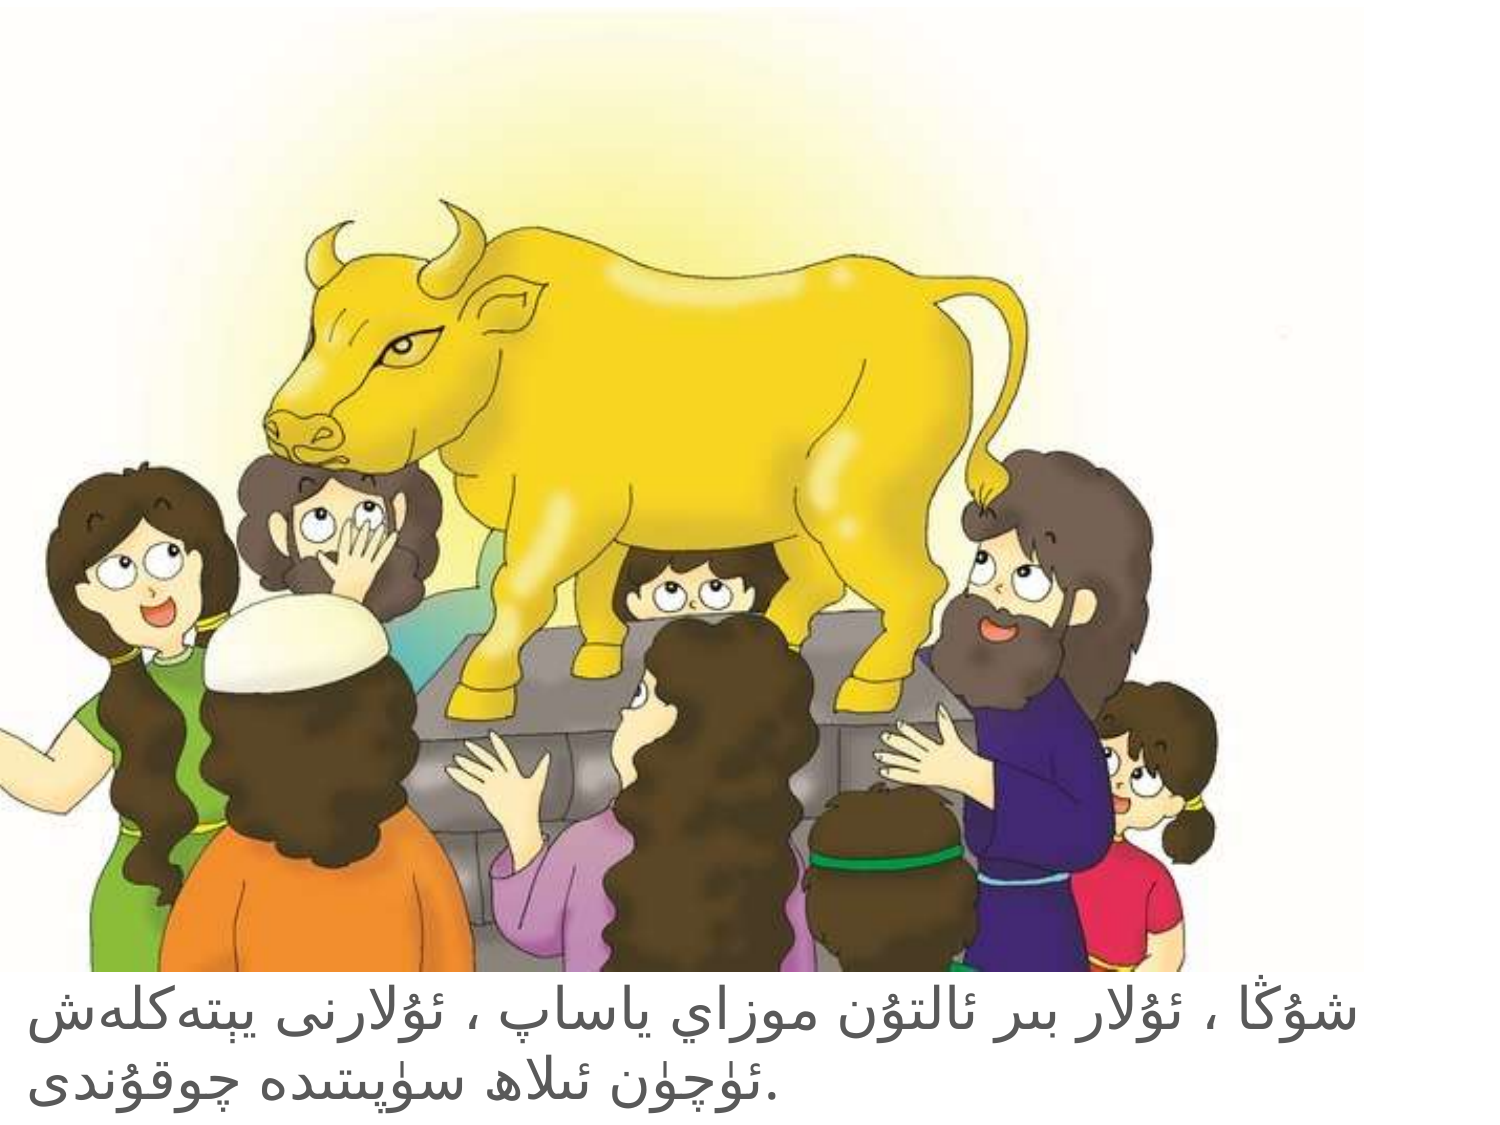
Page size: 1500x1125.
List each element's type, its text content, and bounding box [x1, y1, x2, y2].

picture [0, 6, 1364, 972]
text_box شۇڭا ، ئۇلار بىر ئالتۇن موزاي ياساپ ، ئۇلارنى يېتەكلەش ئۈچۈن ئىلاھ سۈپىتىدە چوقۇندى. [11, 964, 1483, 1119]
